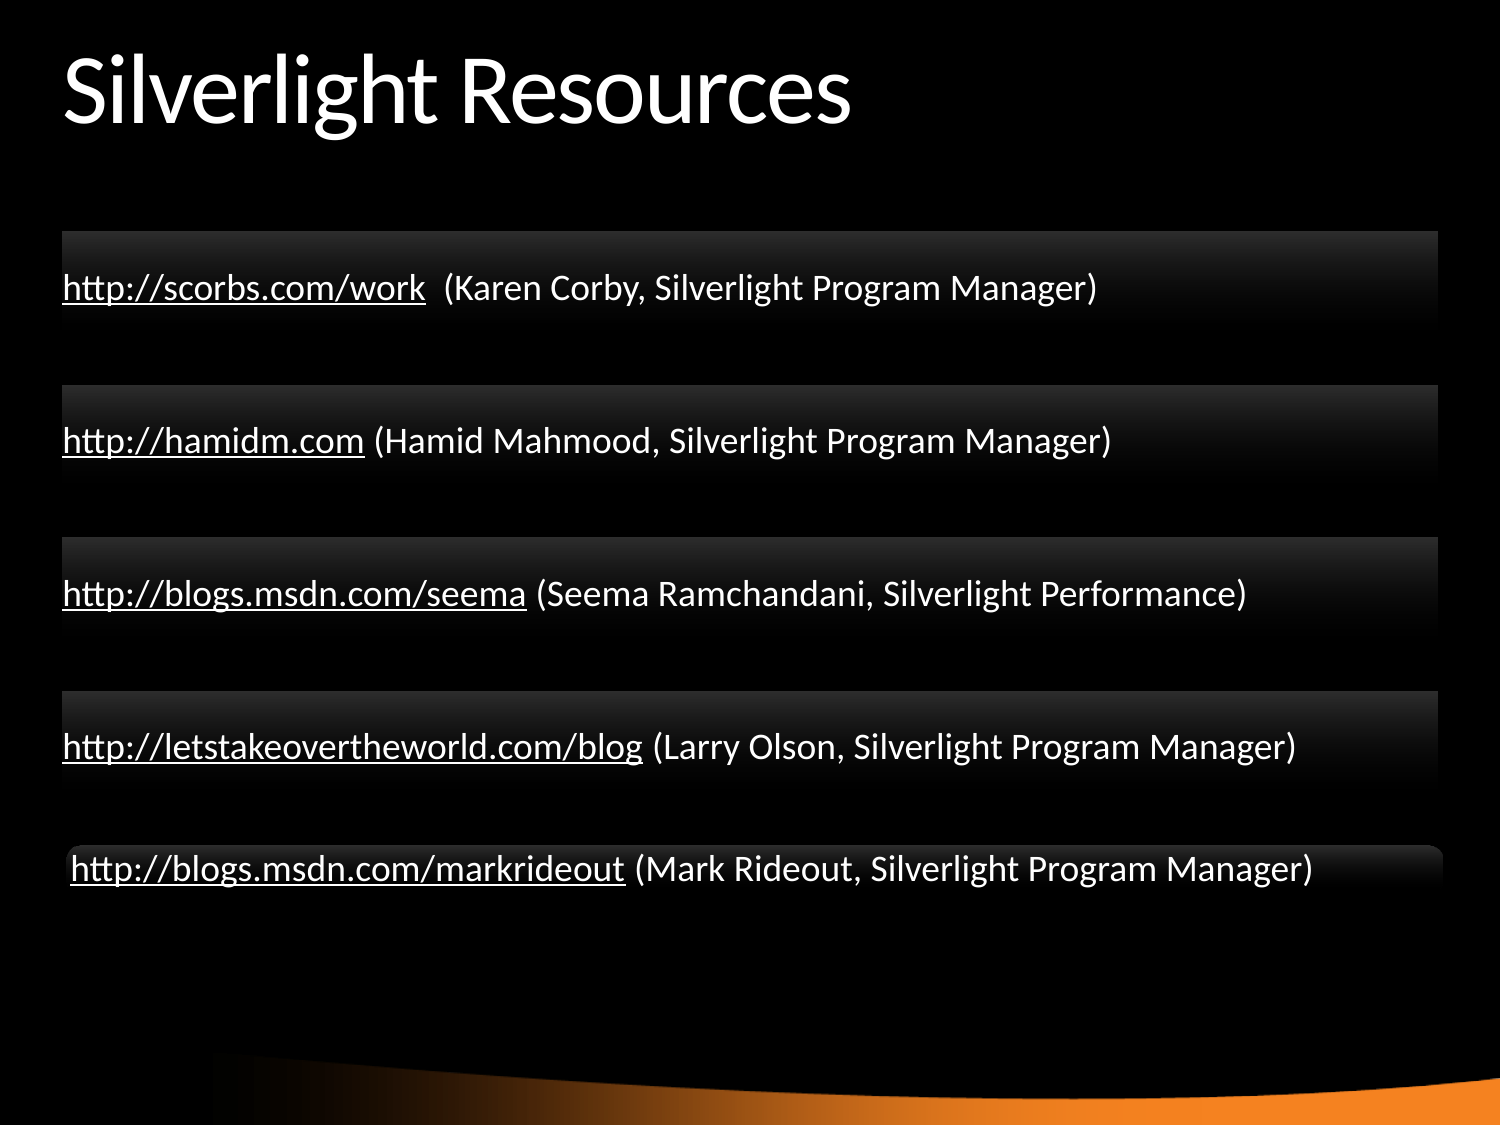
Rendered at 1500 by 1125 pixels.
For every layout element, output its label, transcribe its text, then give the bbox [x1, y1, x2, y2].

list http://scorbs.com/work (Karen Corby, Silverlight Program Manager) [62, 231, 1439, 345]
list http://letstakeovertheworld.com/blog (Larry Olson, Silverlight Program Manager) [62, 690, 1439, 804]
list http://blogs.msdn.com/seema (Seema Ramchandani, Silverlight Performance) [62, 537, 1439, 651]
title Silverlight Resources [62, 37, 1437, 147]
picture [0, 0, 1500, 1125]
list http://hamidm.com (Hamid Mahmood, Silverlight Program Manager) [62, 384, 1439, 498]
text_box http://blogs.msdn.com/markrideout (Mark Rideout, Silverlight Program Manager) [66, 845, 1443, 894]
